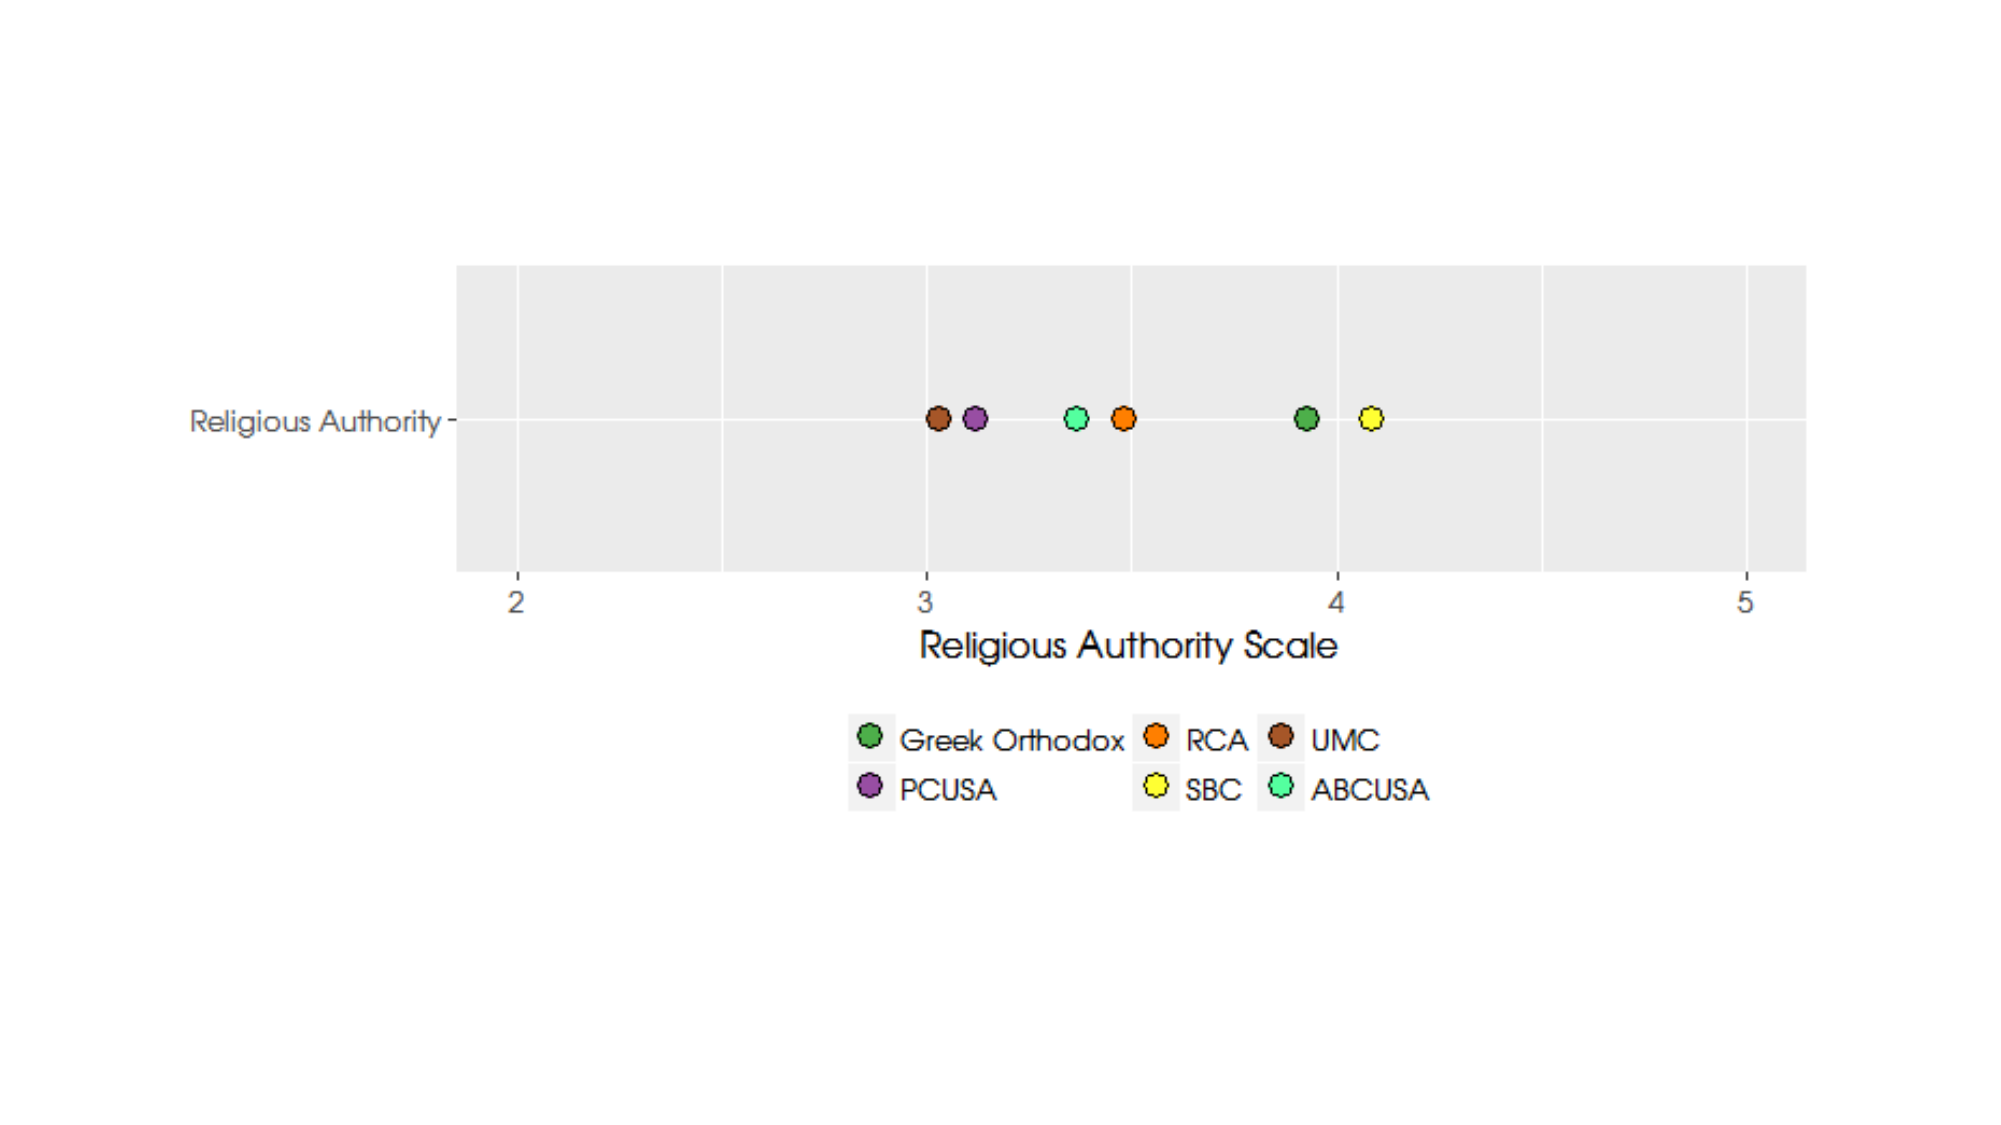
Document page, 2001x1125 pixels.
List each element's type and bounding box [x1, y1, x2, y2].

list [130, 251, 1824, 844]
